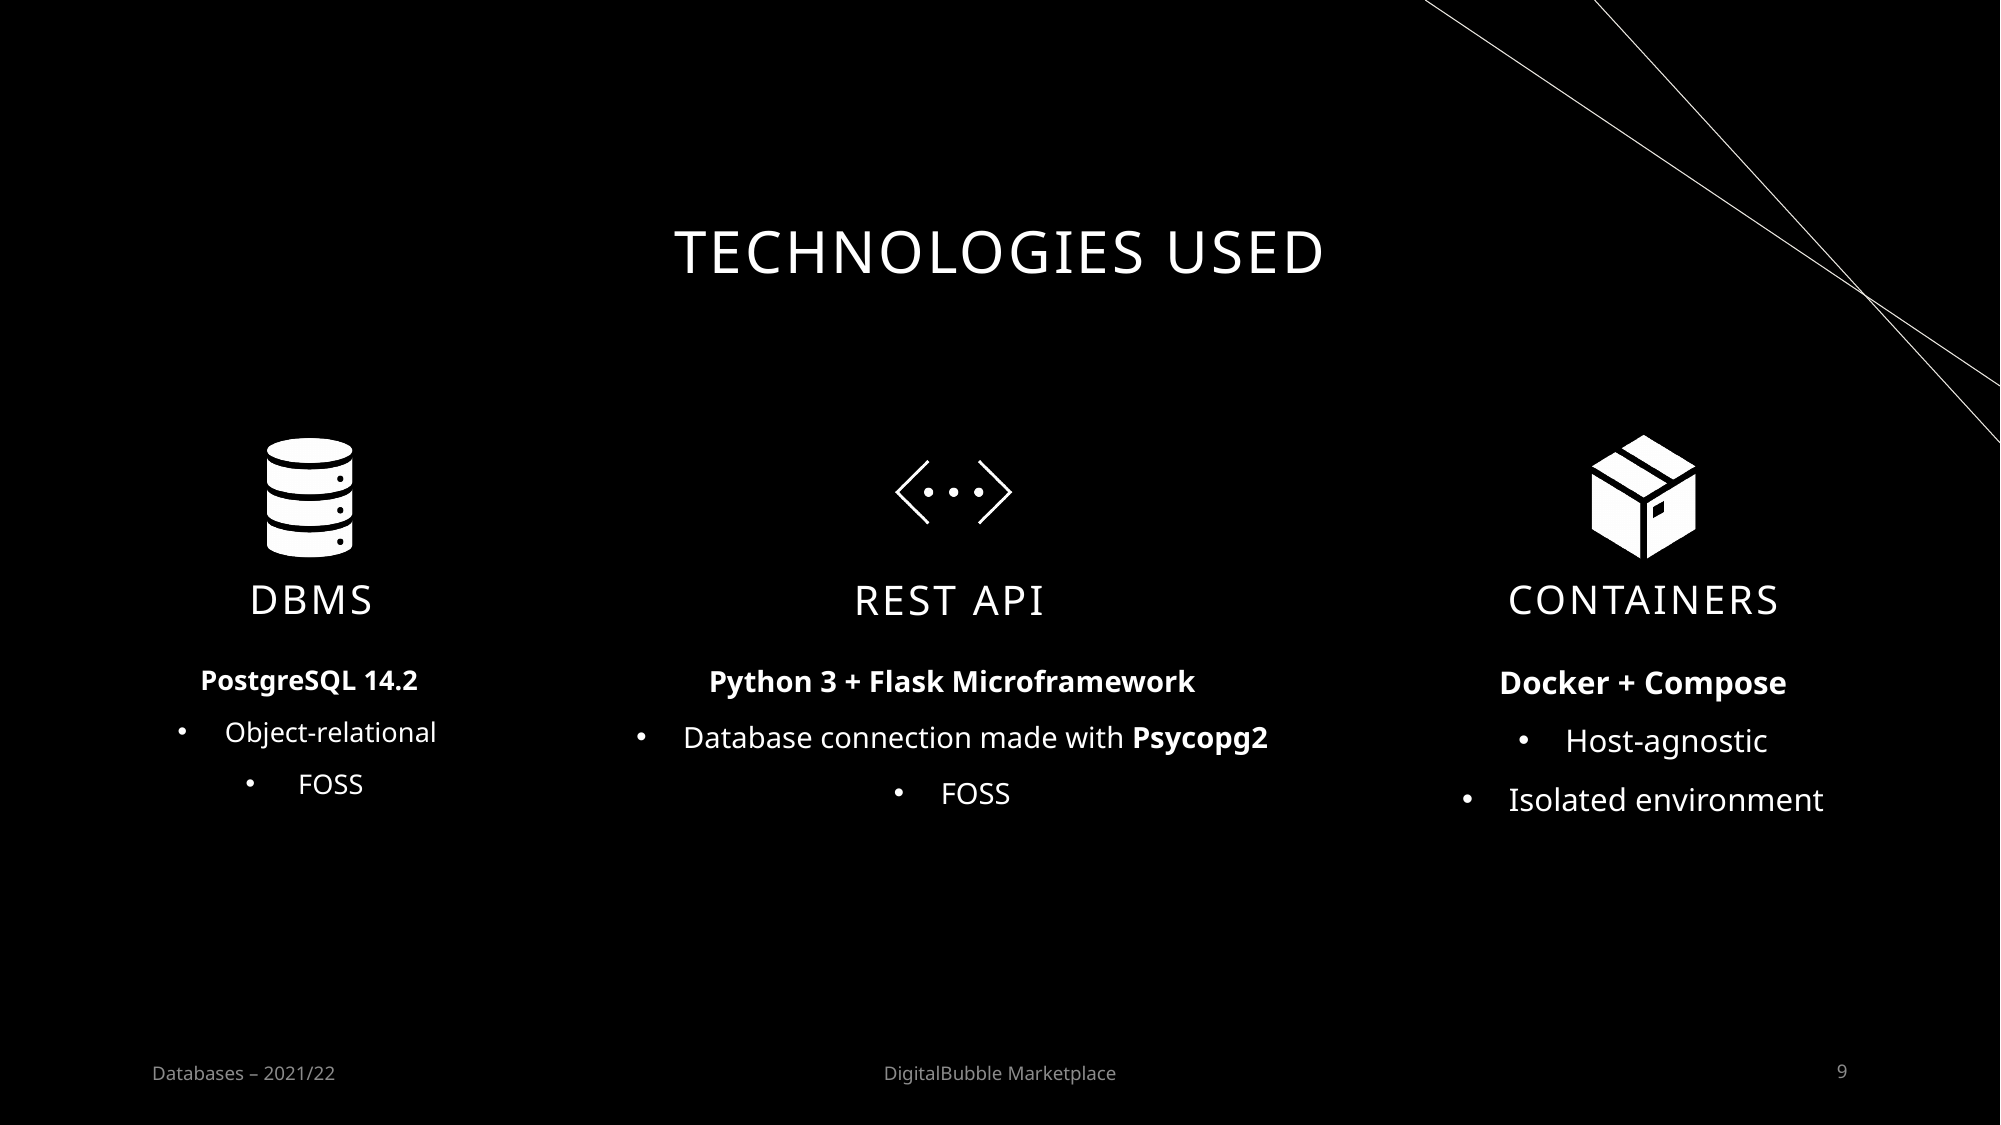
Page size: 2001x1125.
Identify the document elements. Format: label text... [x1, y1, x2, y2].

text_box Databases – 2021/22 [137, 1042, 588, 1103]
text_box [156, 422, 462, 830]
title Technologies USED [309, 146, 1691, 364]
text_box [618, 417, 1287, 830]
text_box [1442, 421, 1844, 830]
text_box DigitalBubble Marketplace [662, 1042, 1338, 1103]
text_box 9 [1412, 1042, 1863, 1103]
